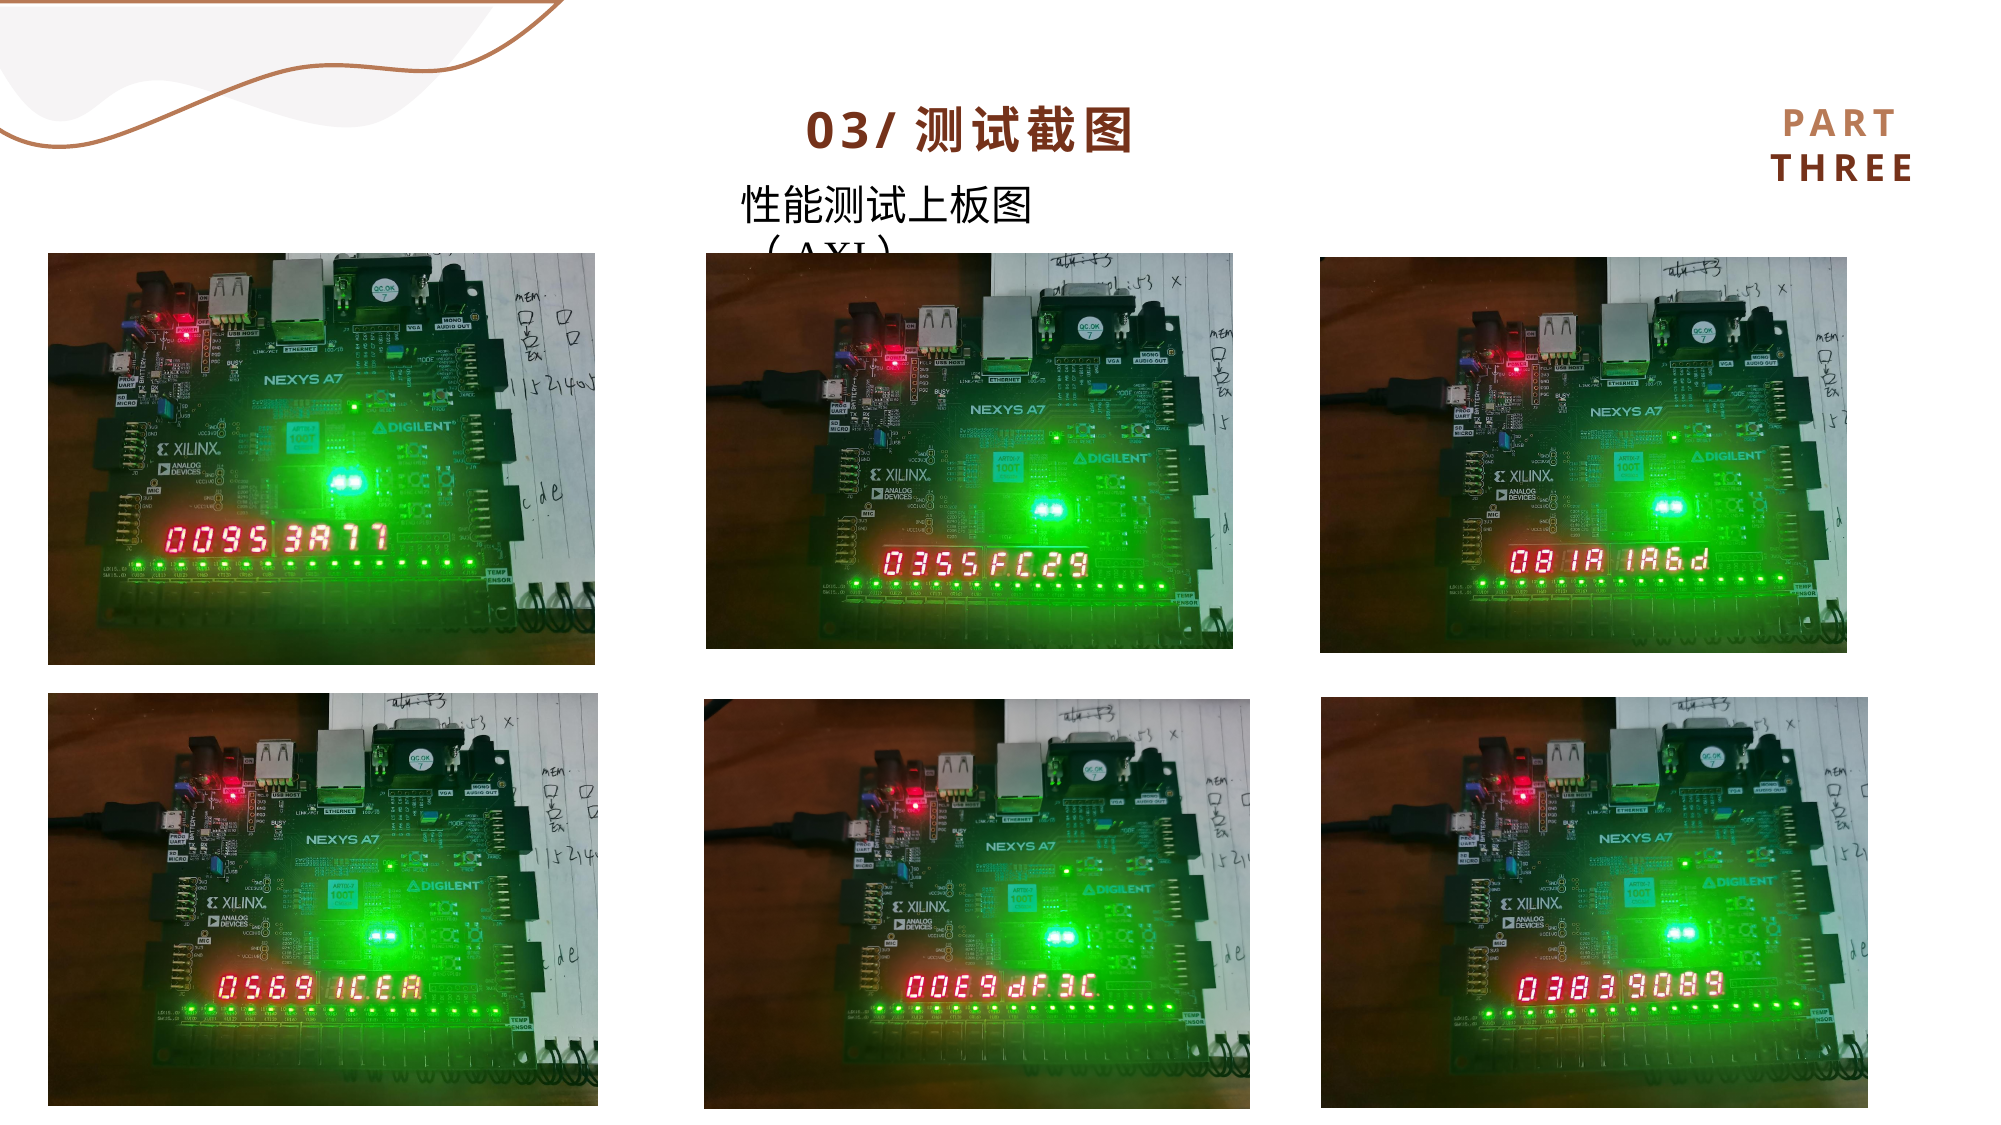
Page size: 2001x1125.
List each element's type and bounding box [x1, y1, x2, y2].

picture [1321, 697, 1868, 1108]
picture [48, 693, 598, 1106]
picture [1319, 257, 1847, 653]
picture [48, 253, 595, 665]
picture [706, 253, 1233, 649]
picture [704, 699, 1250, 1109]
text_box [0, 1, 1978, 564]
